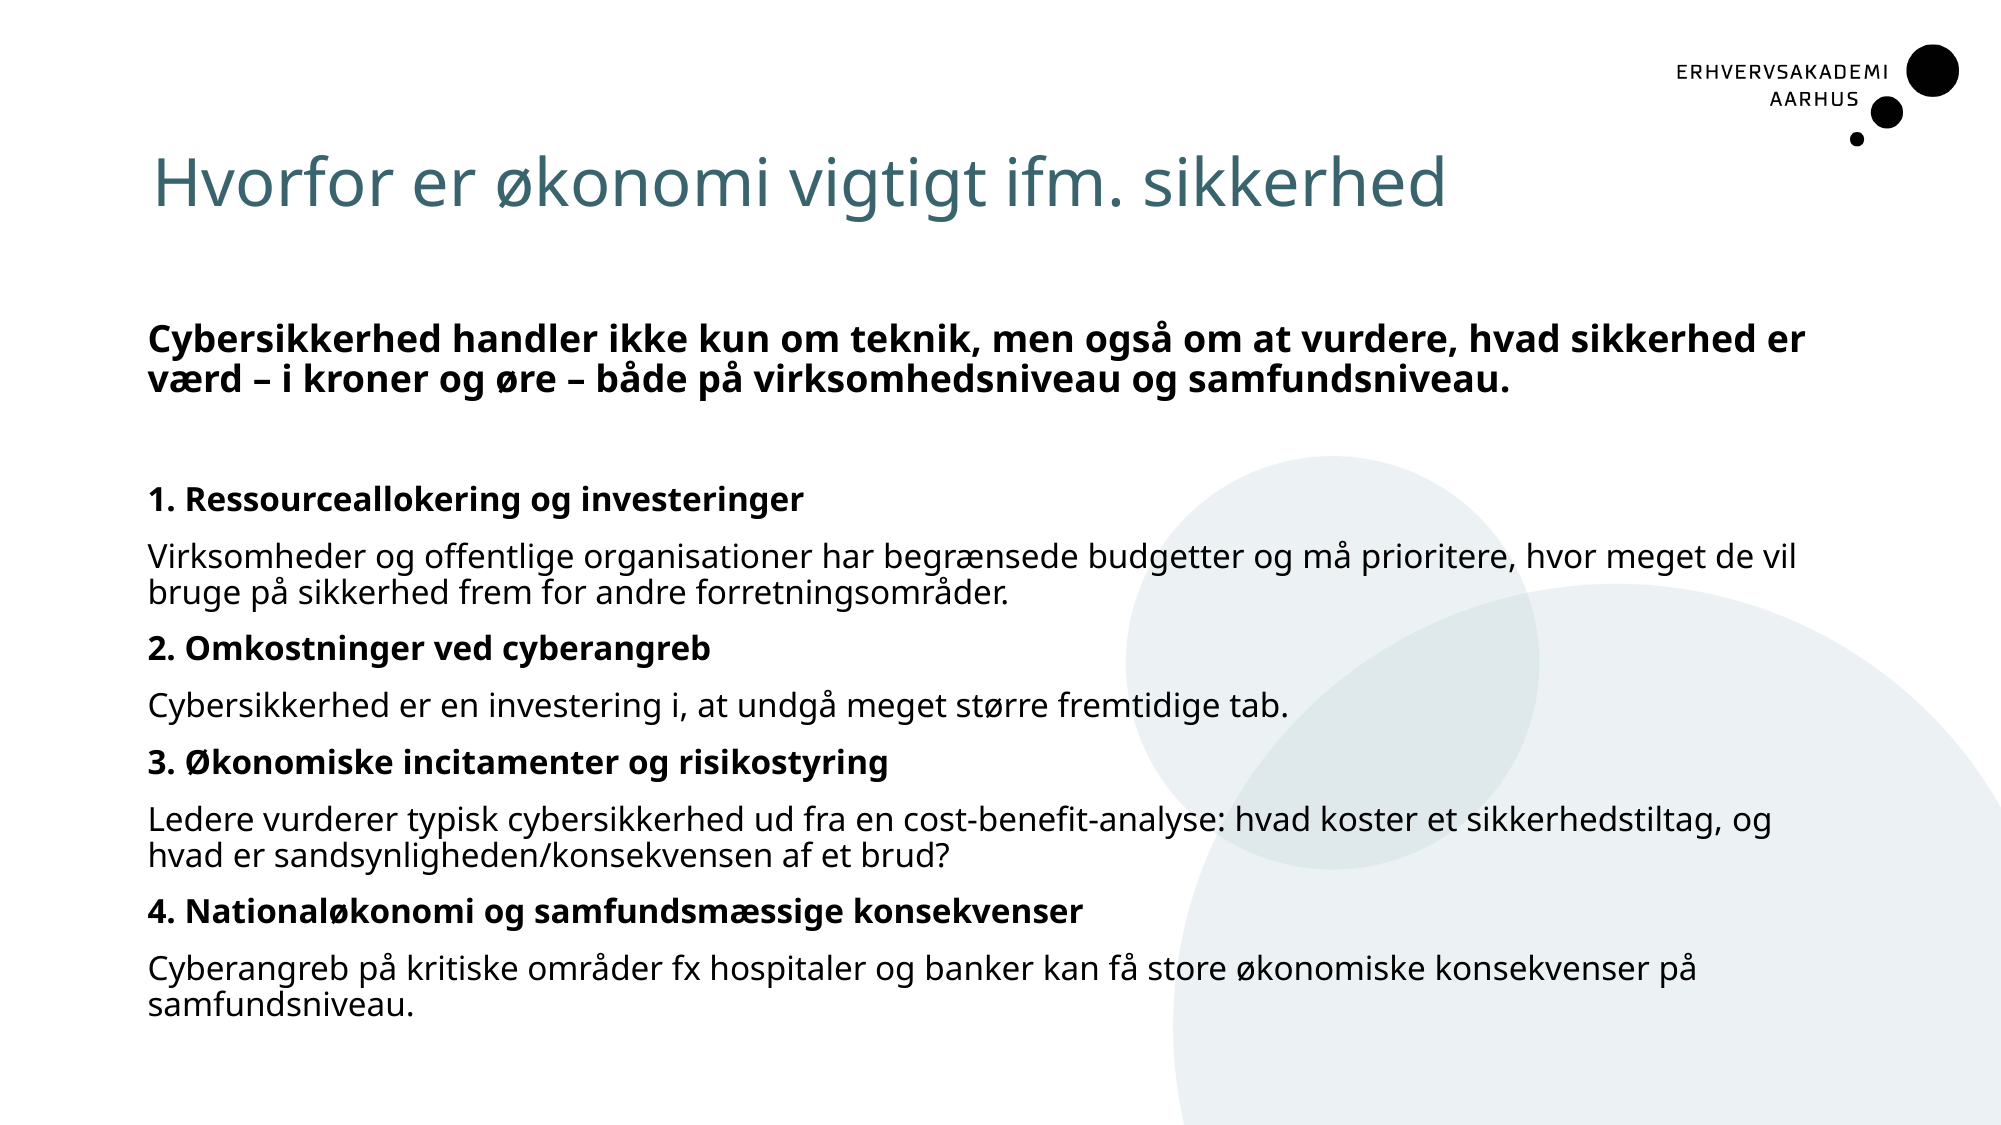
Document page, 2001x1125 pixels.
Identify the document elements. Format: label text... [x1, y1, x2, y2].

picture [1666, 38, 1965, 151]
title Hvorfor er økonomi vigtigt ifm. sikkerhed [137, 109, 1863, 261]
list Cybersikkerhed handler ikke kun om teknik, men også om at vurdere, hvad sikkerhed er værd – i kroner og øre – både på virksomhedsniveau og samfundsniveau. 1. Ressourceallokering og investeringer Virksomheder og offentlige organisationer har begrænsede budgetter og må prioritere, hvor meget de vil bruge på sikkerhed frem for andre forretningsområder. 2. Omkostninger ved cyberangreb Cybersikkerhed er en investering i, at undgå meget større fremtidige tab. 3. Økonomiske incitamenter og risikostyring Ledere vurderer typisk cybersikkerhed ud fra en cost-benefit-analyse: hvad koster et sikkerhedstiltag, og hvad er sandsynligheden/konsekvensen af et brud? 4. Nationaløkonomi og samfundsmæssige konsekvenser Cyberangreb på kritiske områder fx hospitaler og banker kan få store økonomiske konsekvenser på samfundsniveau. [132, 185, 1858, 907]
